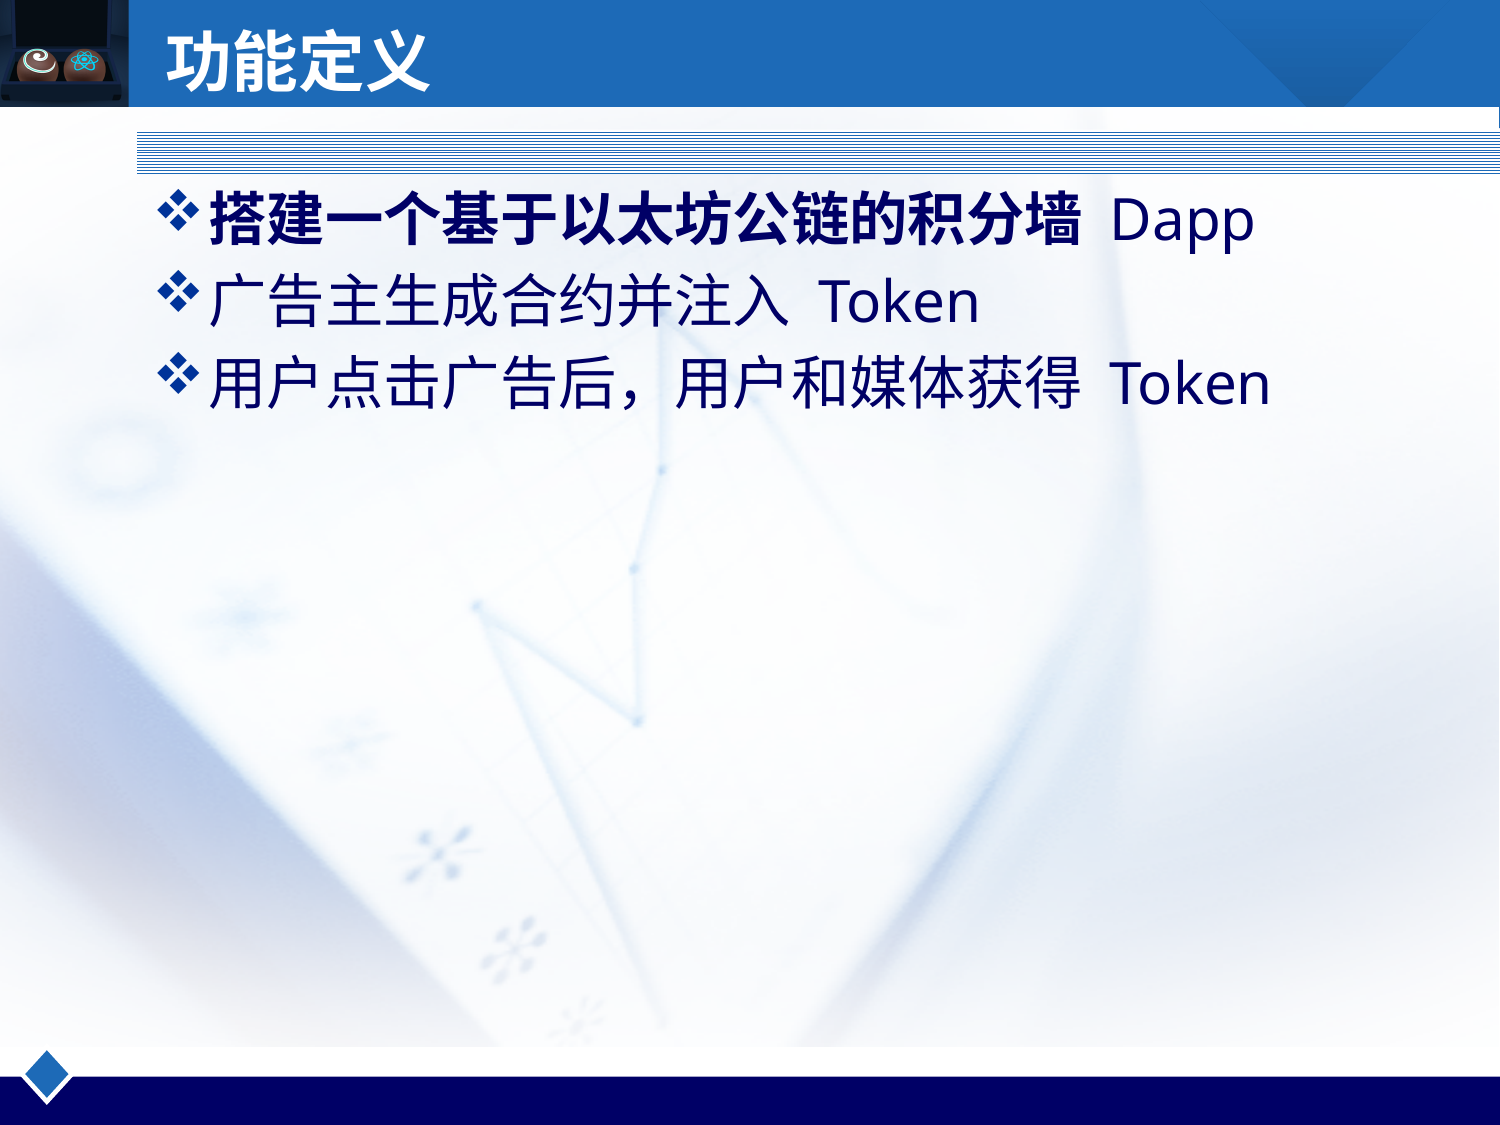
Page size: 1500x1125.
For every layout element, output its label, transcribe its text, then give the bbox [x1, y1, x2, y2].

picture [0, 0, 1499, 1047]
title 功能定义 [150, 7, 1463, 113]
list 搭建一个基于以太坊公链的积分墙 Dapp 广告主生成合约并注入 Token 用户点击广告后，用户和媒体获得 Token [137, 174, 1450, 1038]
